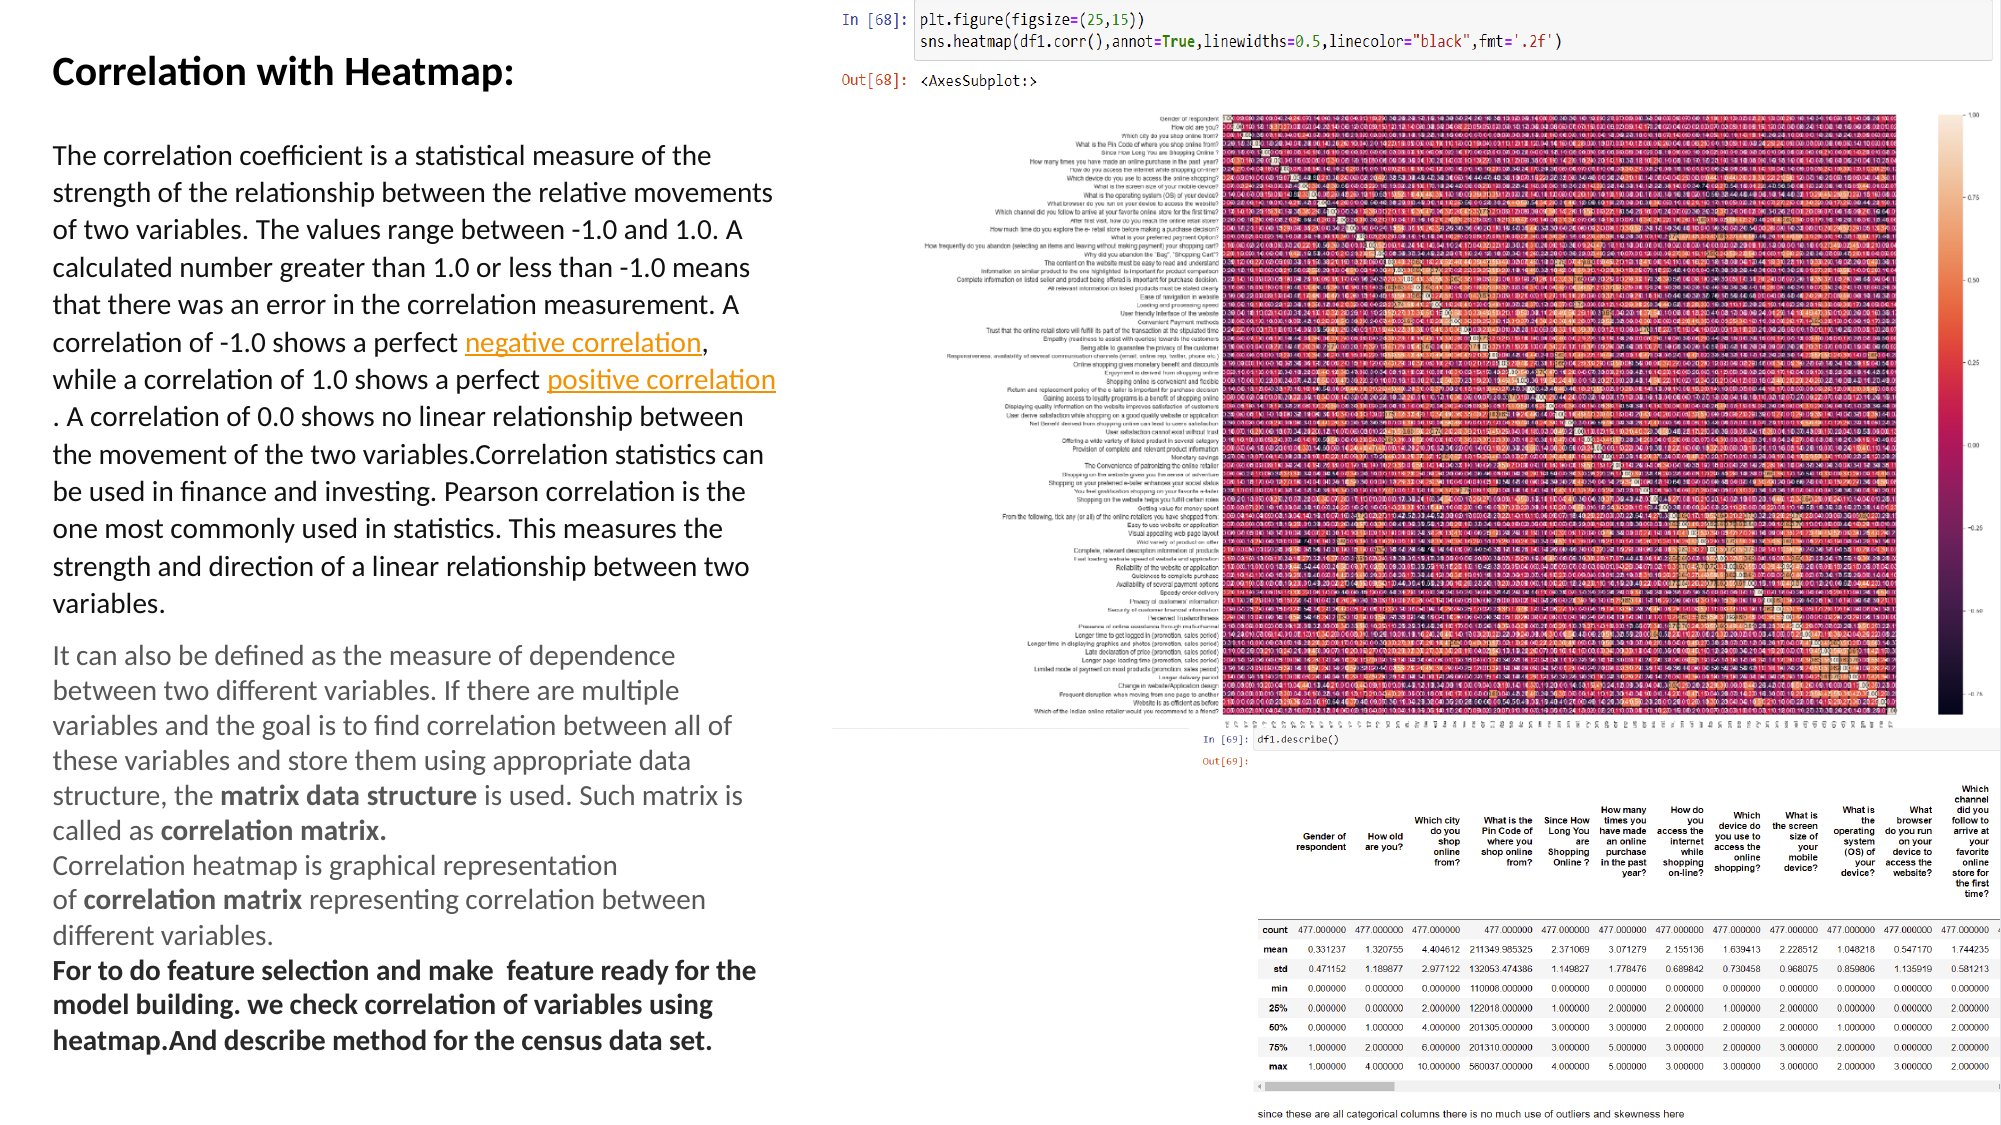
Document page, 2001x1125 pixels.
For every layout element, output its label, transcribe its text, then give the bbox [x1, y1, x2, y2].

picture [832, 0, 2000, 1125]
text_box Correlation with Heatmap: The correlation coefficient is a statistical measure of the strength of the relationship between the relative movements of two variables. The values range between -1.0 and 1.0. A calculated number greater than 1.0 or less than -1.0 means that there was an error in the correlation measurement. A correlation of -1.0 shows a perfect negative correlation, while a correlation of 1.0 shows a perfect positive correlation. A correlation of 0.0 shows no linear relationship between the movement of the two variables.Correlation statistics can be used in finance and investing. Pearson correlation is the one most commonly used in statistics. This measures the strength and direction of a linear relationship between two variables. It can also be defined as the measure of dependence between two different variables. If there are multiple variables and the goal is to find correlation between all of these variables and store them using appropriate data structure, the matrix data structure is used. Such matrix is called as correlation matrix. Correlation heatmap is graphical representation of correlation matrix representing correlation between different variables. For to do feature selection and make feature ready for the model building. we check correlation of variables using heatmap.And describe method for the census data set. [37, 36, 794, 1064]
